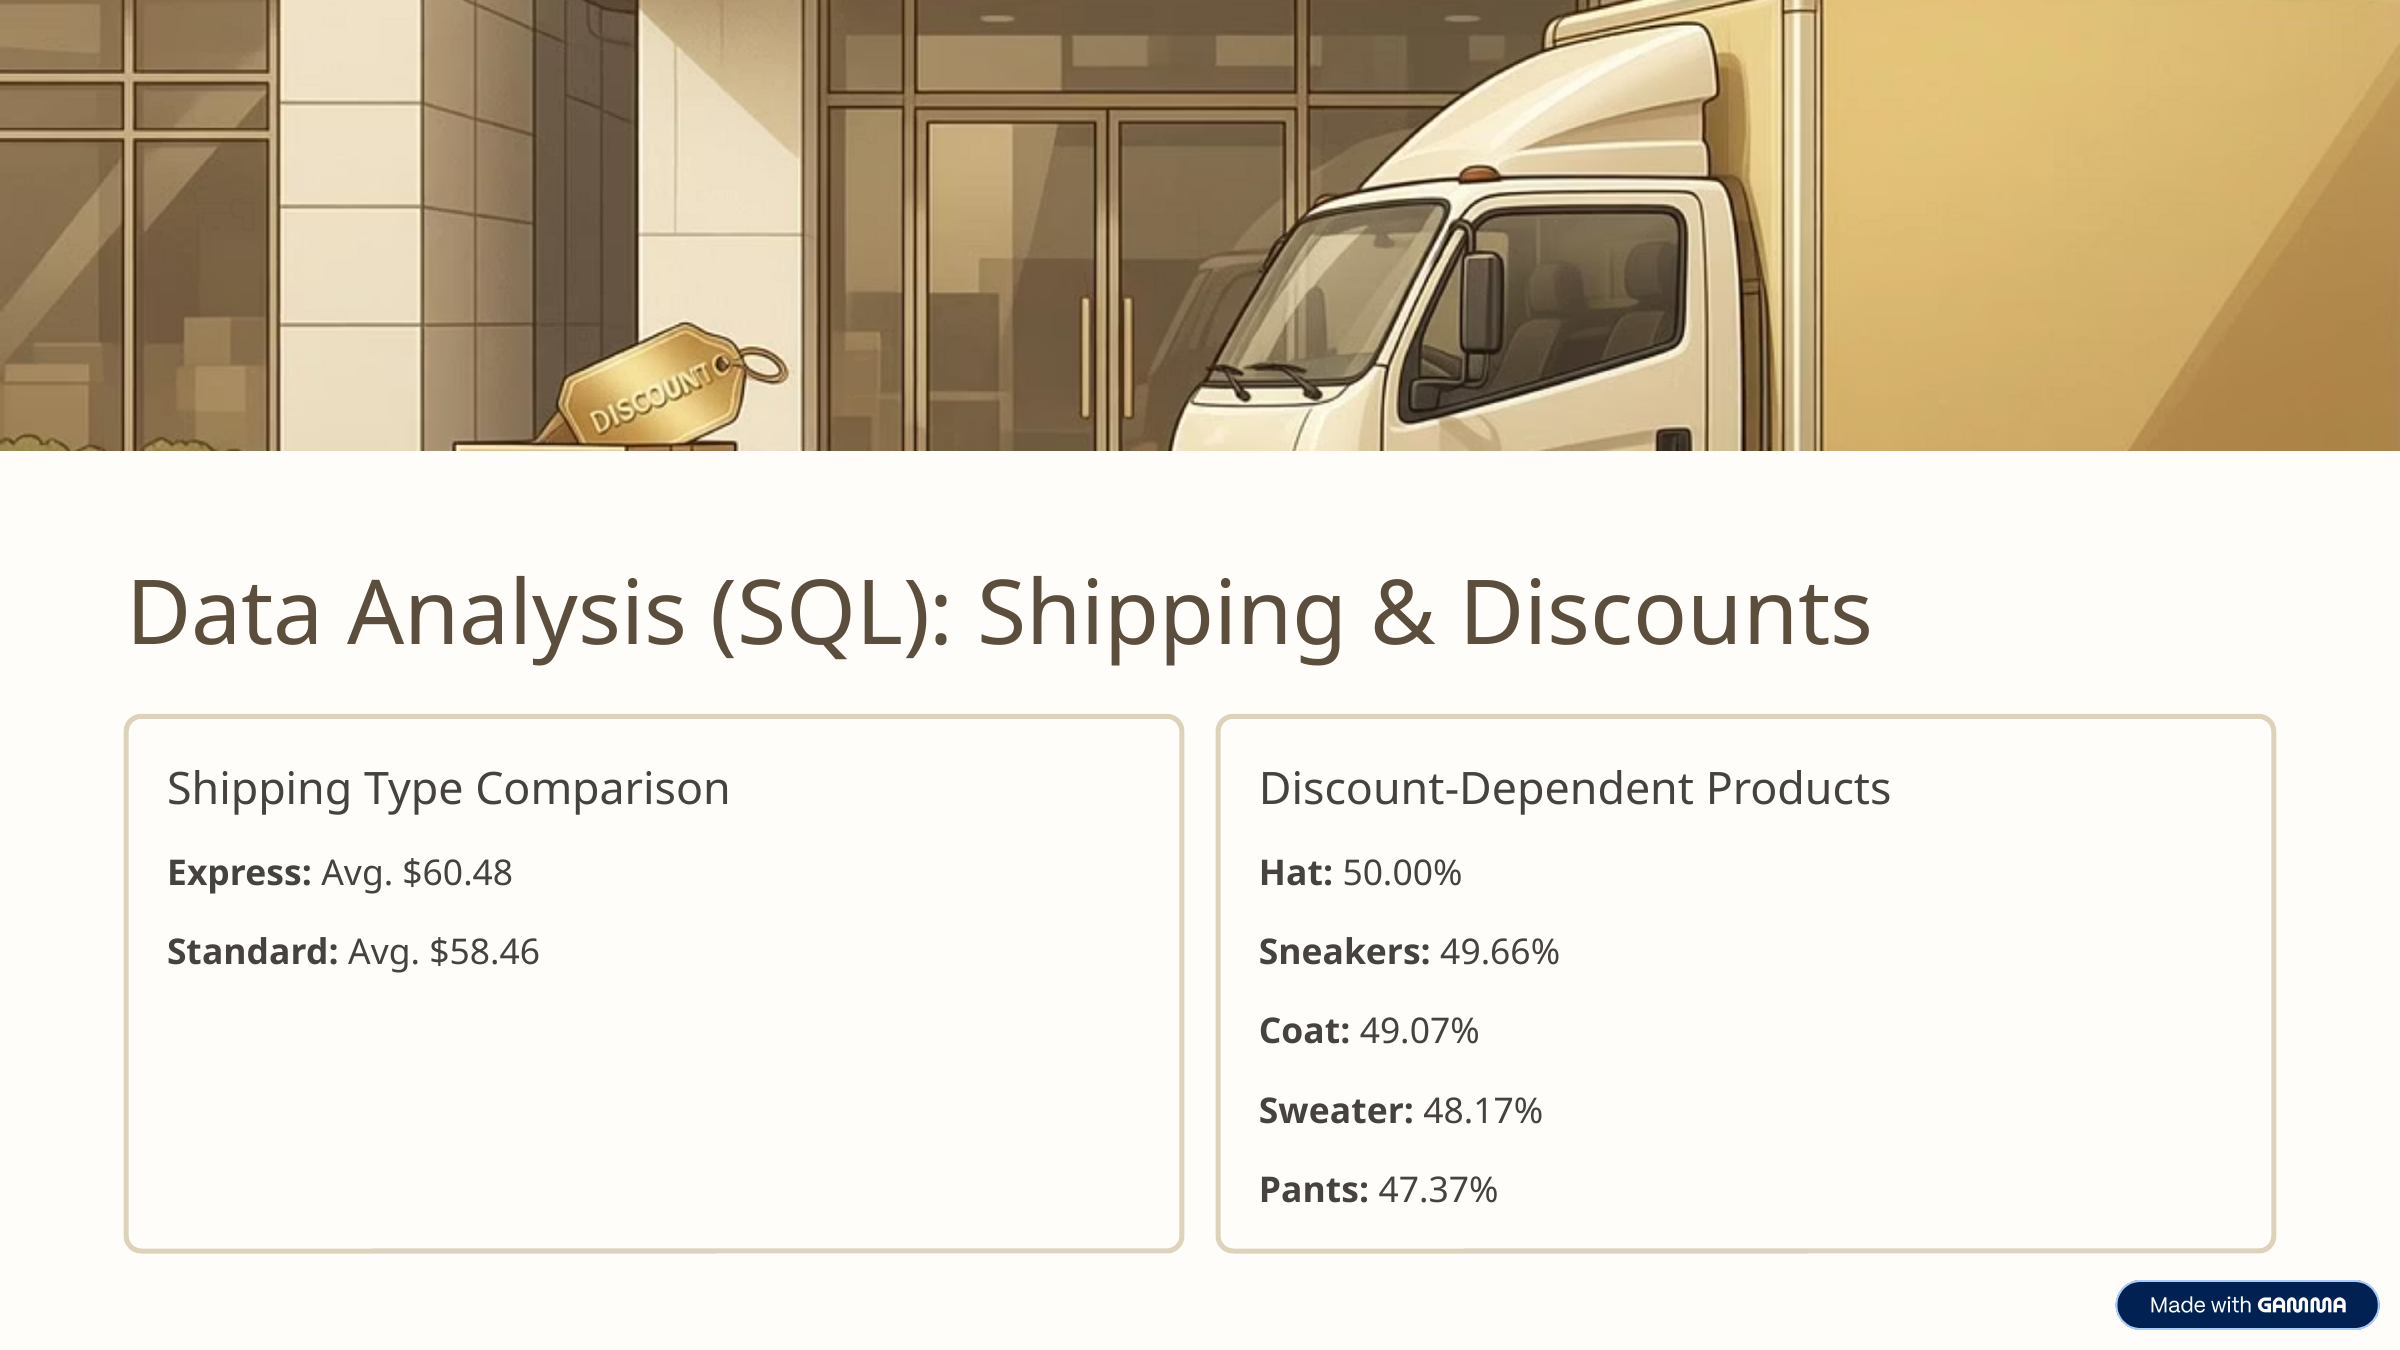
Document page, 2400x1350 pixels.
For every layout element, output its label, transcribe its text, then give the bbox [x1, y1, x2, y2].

text_box Shipping Type Comparison [167, 757, 807, 814]
text_box Pants: 47.37% [1259, 1152, 2233, 1210]
text_box [1218, 716, 2274, 1252]
picture [0, 0, 2400, 451]
text_box Sweater: 48.17% [1259, 1073, 2233, 1131]
text_box Data Analysis (SQL): Shipping & Discounts [126, 549, 2089, 663]
text_box Hat: 50.00% [1259, 835, 2233, 893]
text_box Sneakers: 49.66% [1259, 914, 2233, 973]
text_box Coat: 49.07% [1259, 993, 2233, 1052]
text_box [126, 716, 1182, 1252]
picture [2106, 1271, 2389, 1339]
text_box Express: Avg. $60.48 [167, 835, 1141, 893]
text_box Discount-Dependent Products [1259, 757, 1961, 814]
text_box Standard: Avg. $58.46 [167, 914, 1141, 973]
